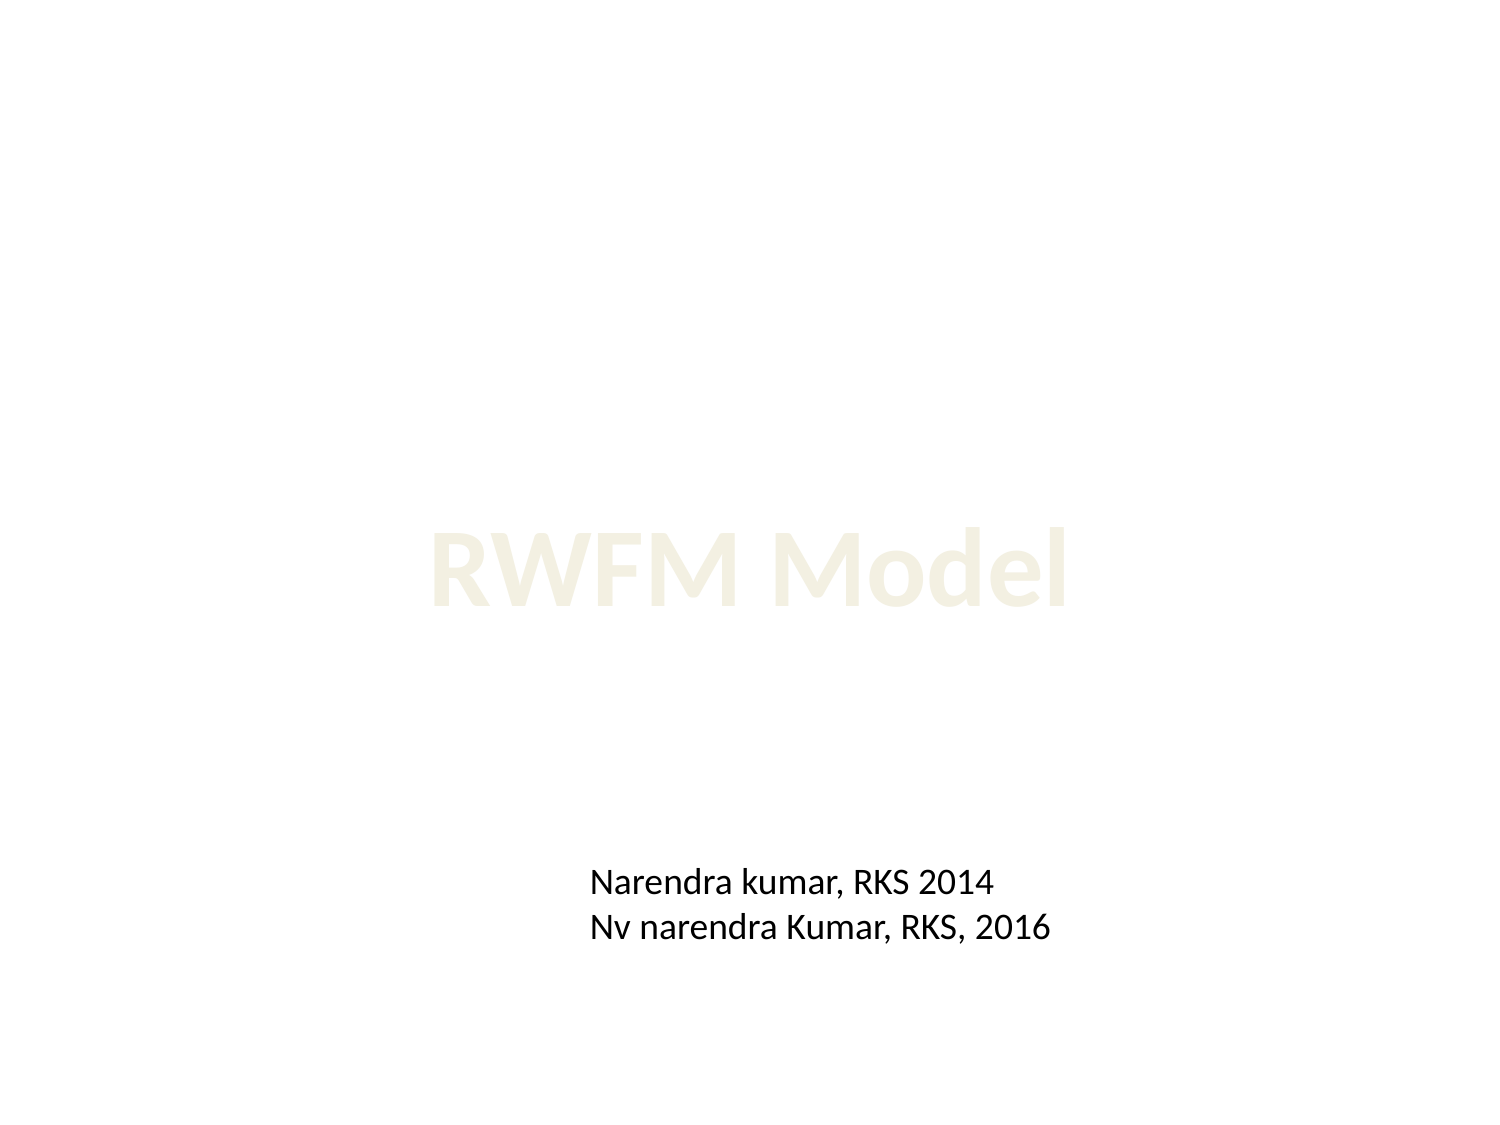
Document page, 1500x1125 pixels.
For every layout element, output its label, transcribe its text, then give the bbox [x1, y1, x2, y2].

text_box Narendra kumar, RKS 2014 Nv narendra Kumar, RKS, 2016 [575, 849, 1150, 955]
text_box RWFM Model [413, 486, 1087, 637]
